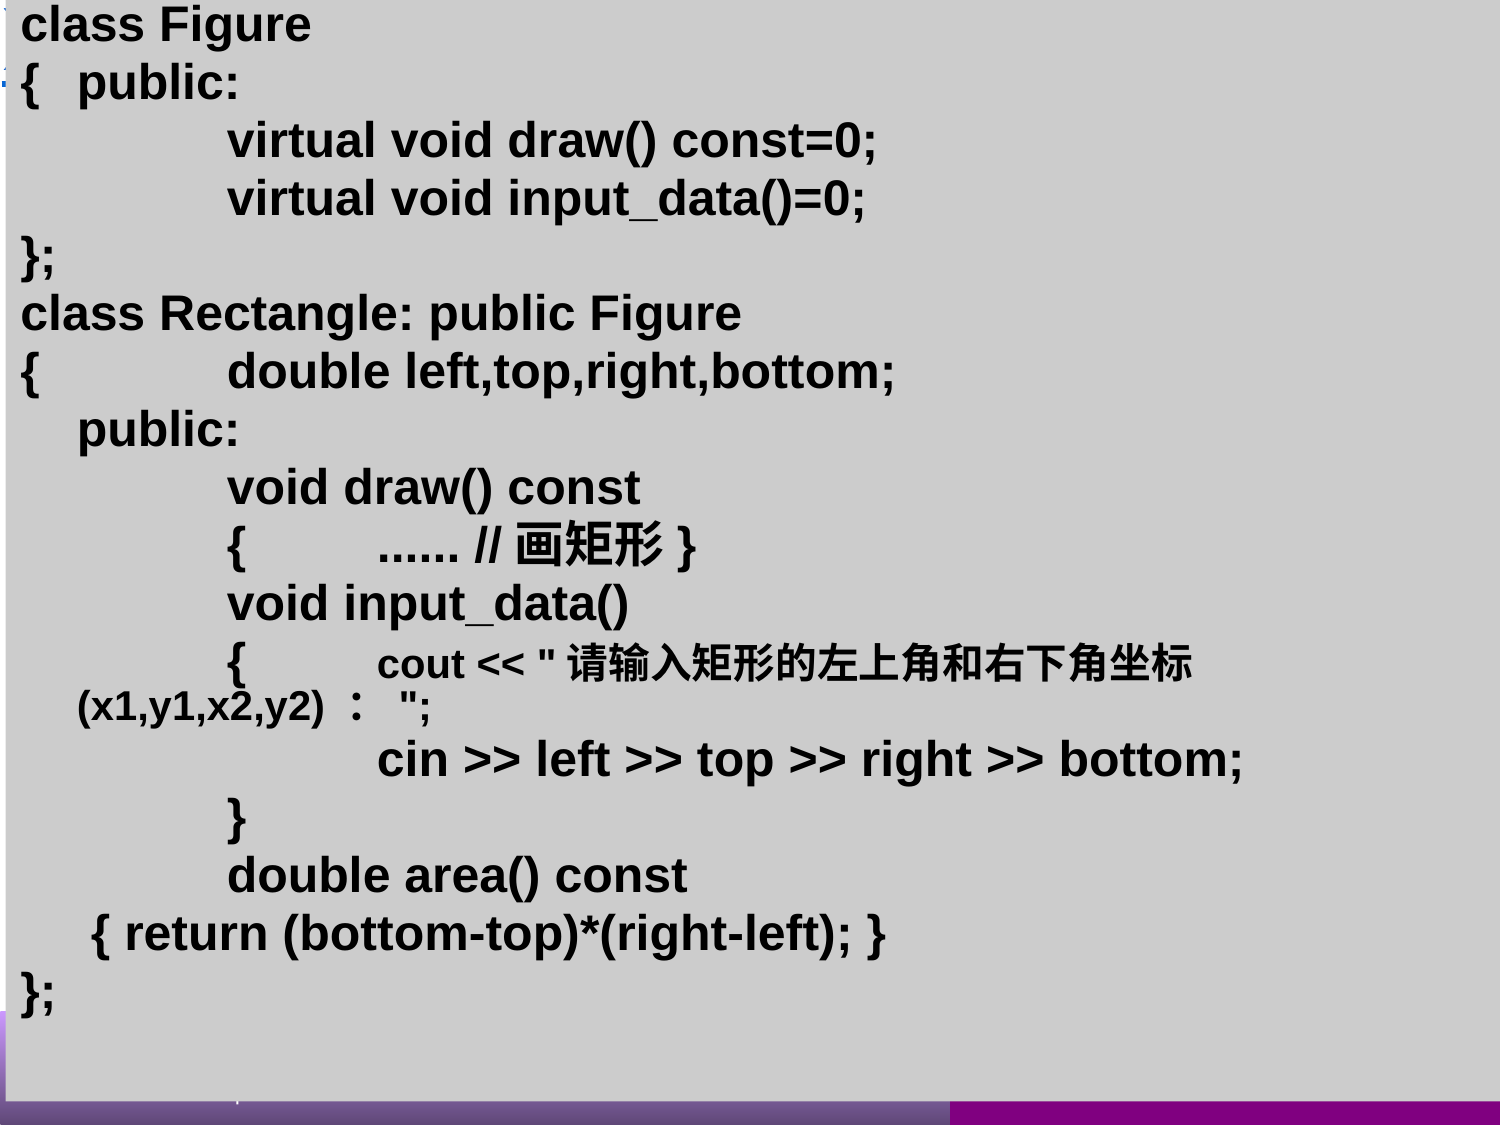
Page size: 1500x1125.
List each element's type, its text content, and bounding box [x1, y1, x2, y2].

list class Figure { public: virtual void draw() const=0; virtual void input_data()=0; }; class Rectangle: public Figure { double left,top,right,bottom; public: void draw() const { ...... //画矩形} void input_data() { cout << "请输入矩形的左上角和右下角坐标 (x1,y1,x2,y2) ："; cin >> left >> top >> right >> bottom; } double area() const { return (bottom-top)*(right-left); } }; [5, 0, 1500, 1102]
